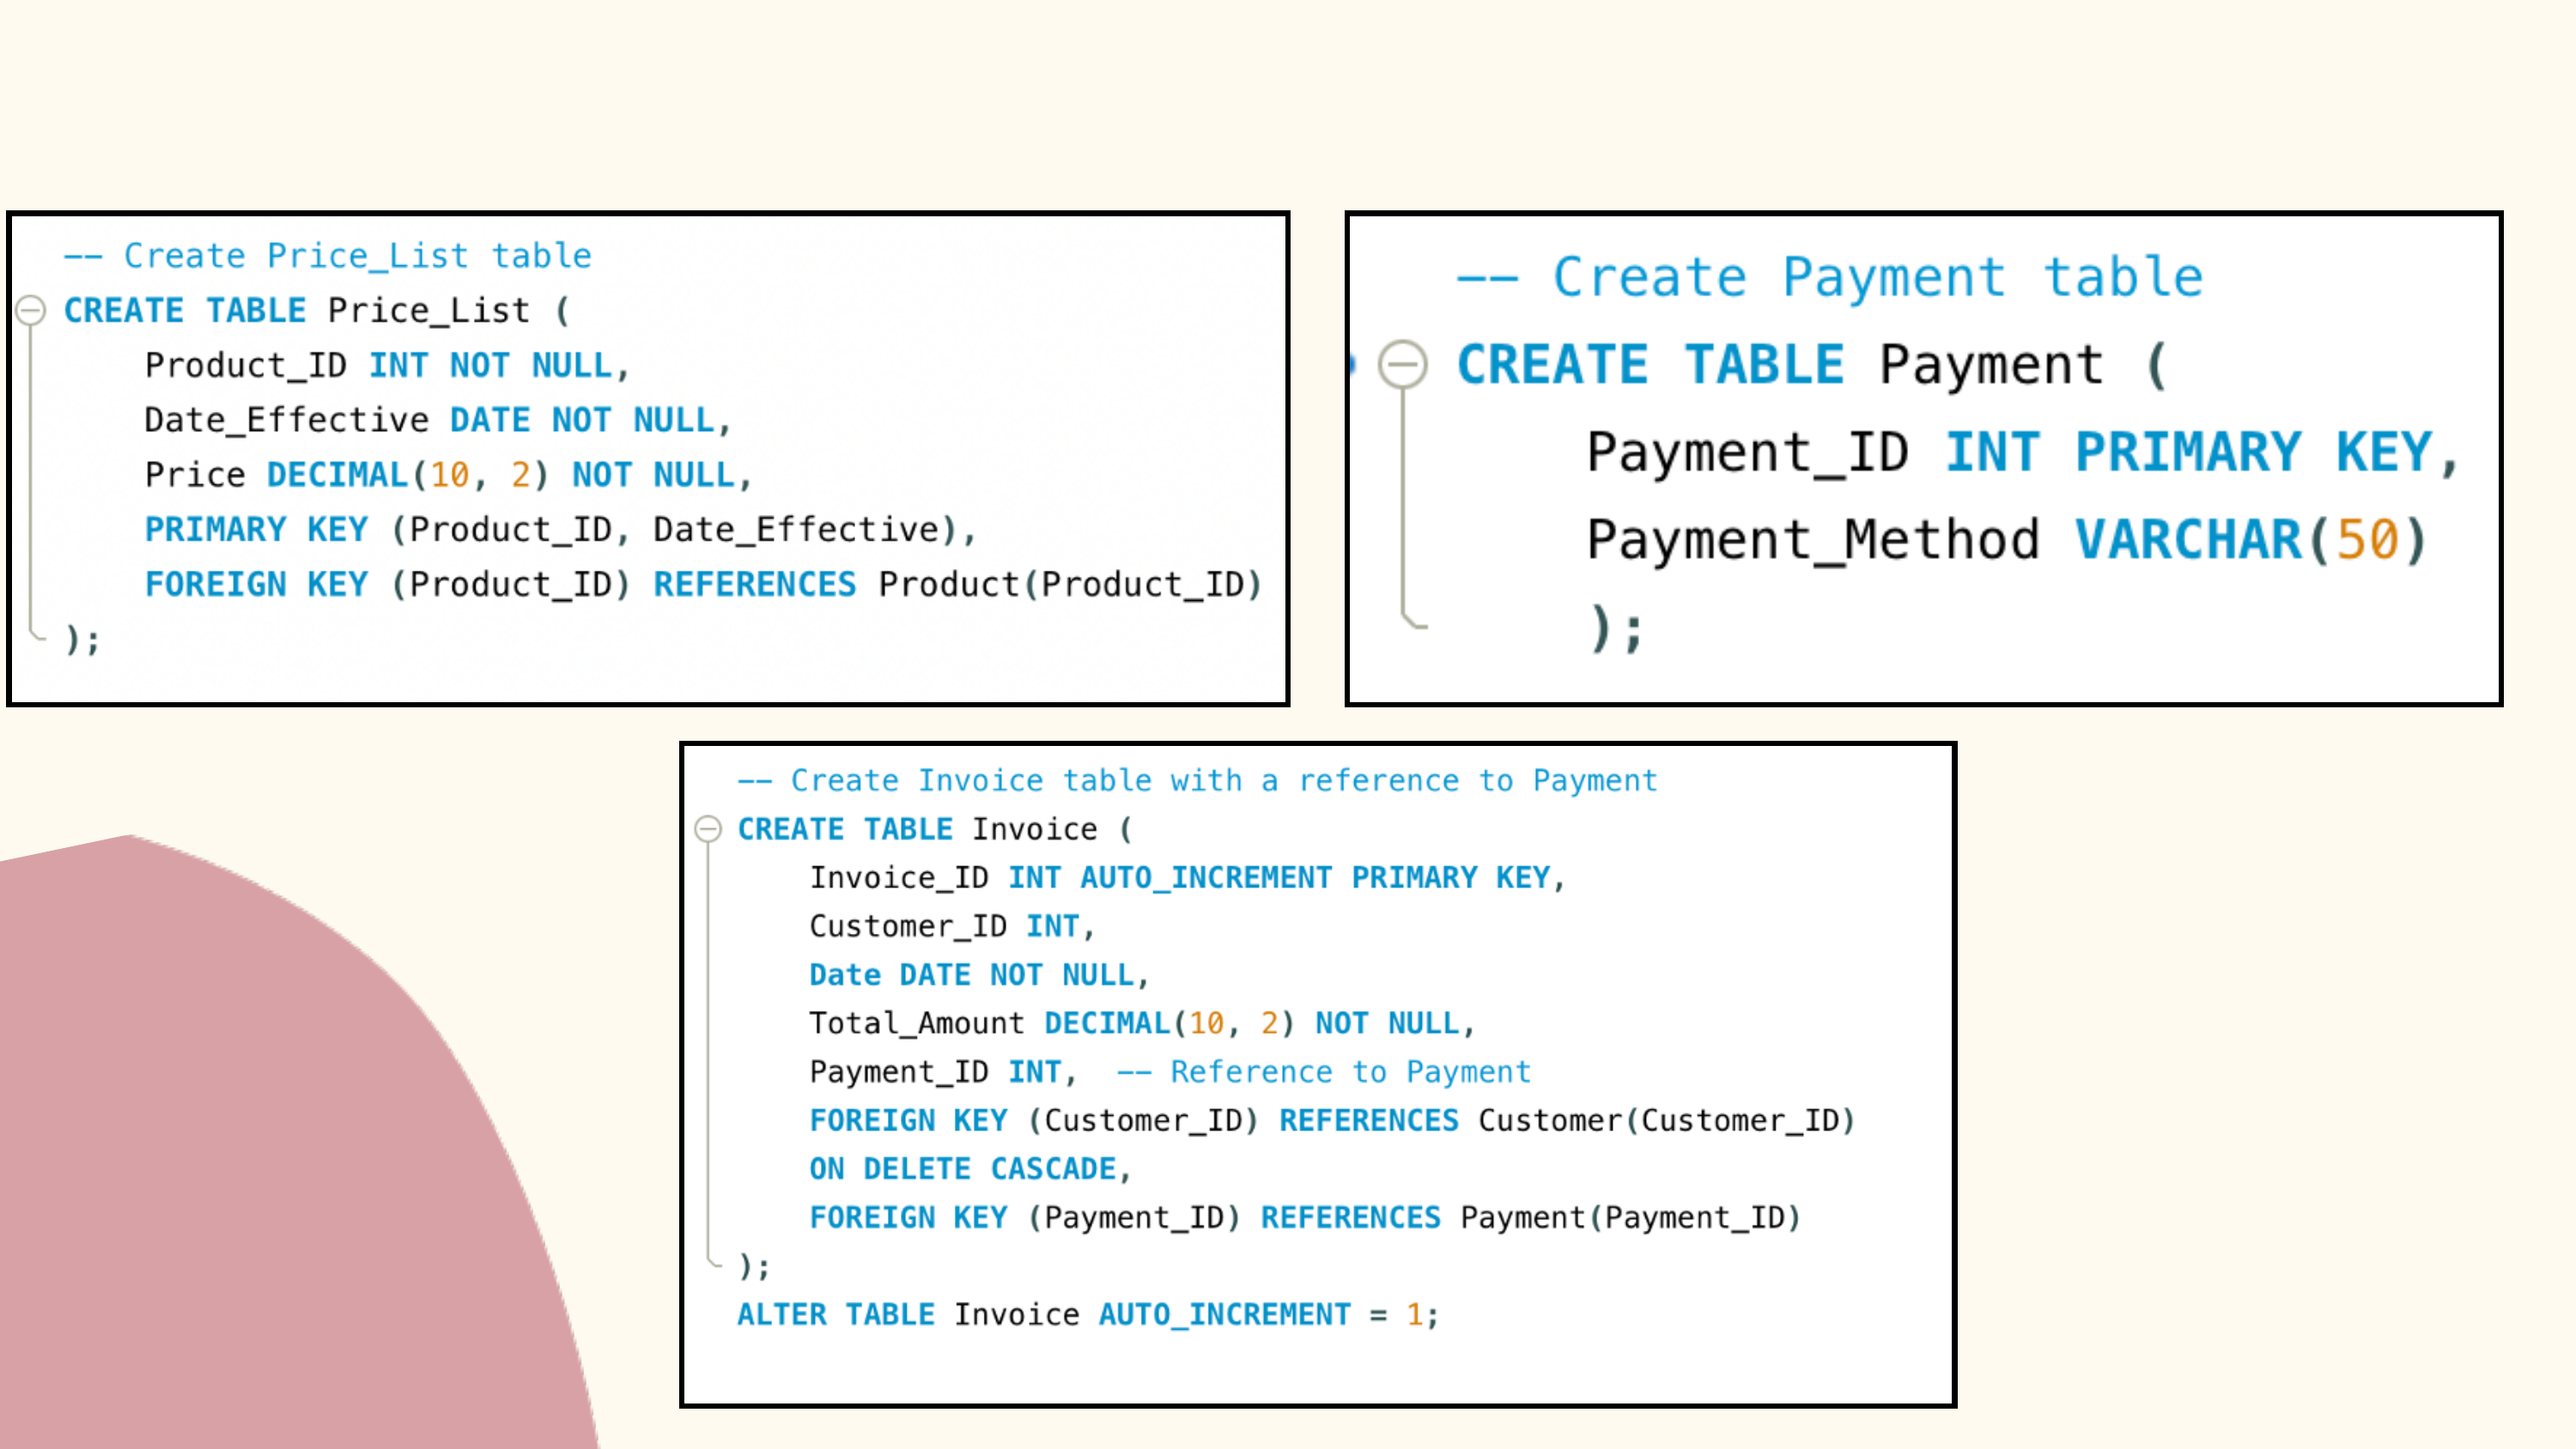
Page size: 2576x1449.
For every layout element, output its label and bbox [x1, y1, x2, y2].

text_box [1347, 213, 2502, 705]
text_box [9, 213, 1289, 705]
text_box [0, 743, 714, 1449]
text_box [682, 743, 1955, 1406]
